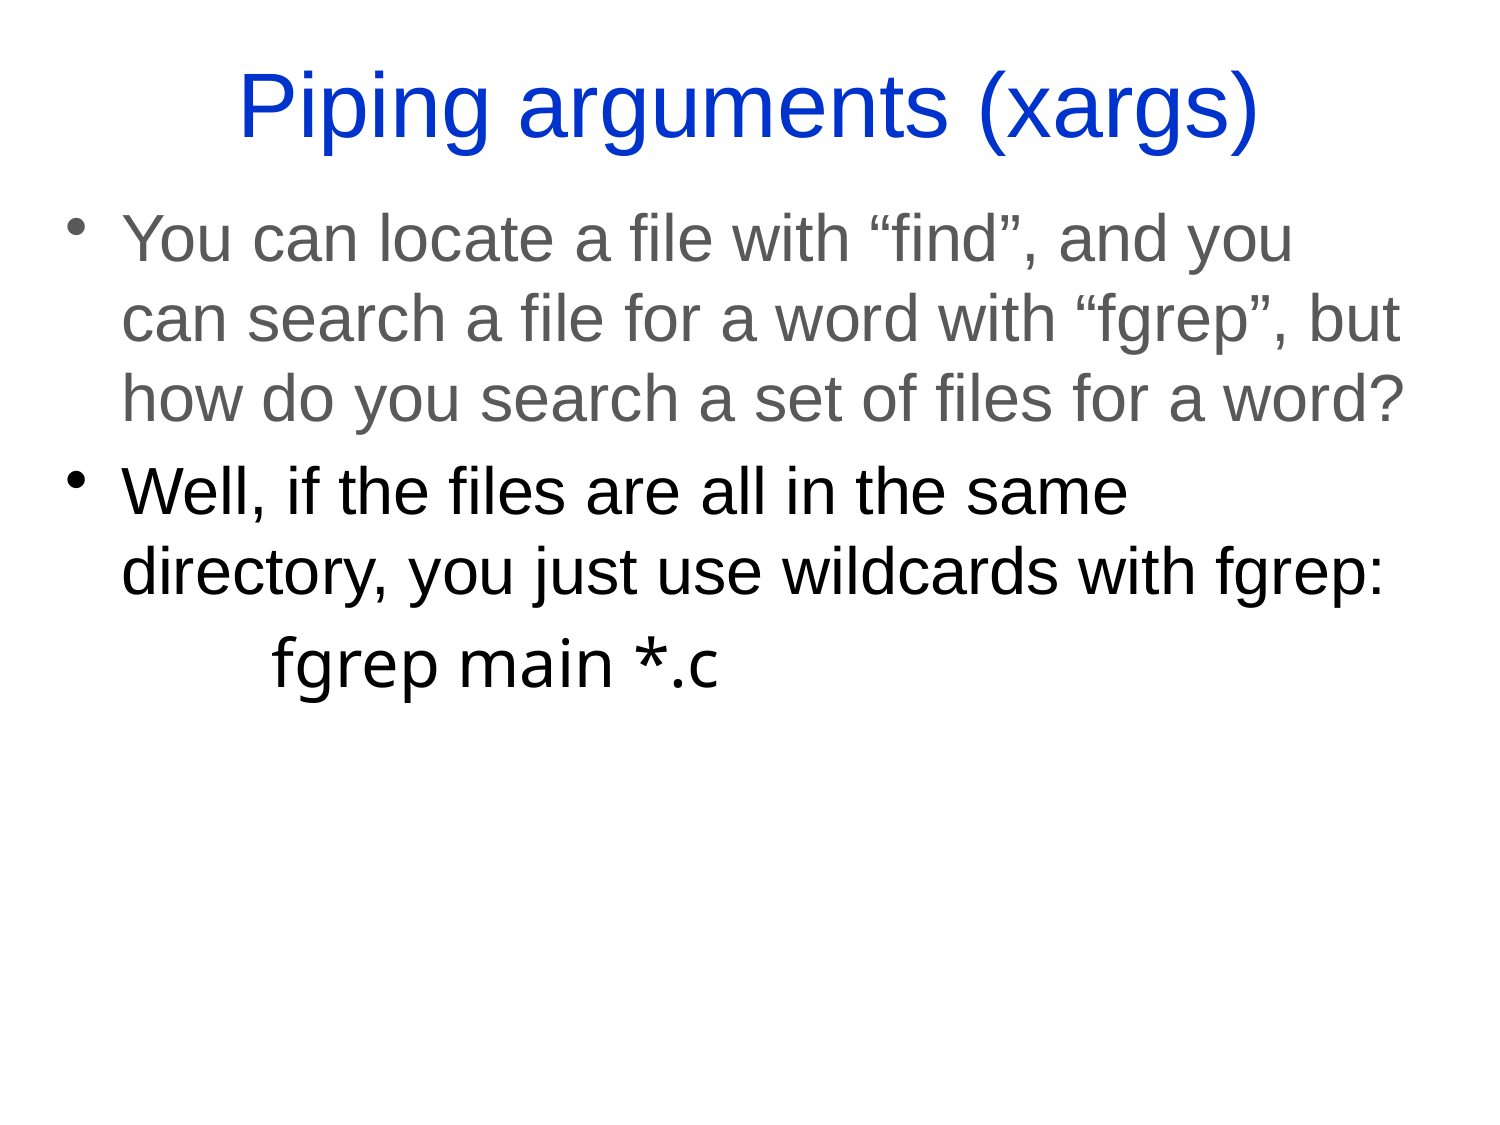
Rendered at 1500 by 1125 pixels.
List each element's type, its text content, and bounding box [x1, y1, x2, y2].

list You can locate a file with “find”, and you can search a file for a word with “fgrep”, but how do you search a set of files for a word? Well, if the files are all in the same directory, you just use wildcards with fgrep: fgrep main *.c [49, 186, 1426, 968]
title Piping arguments (xargs) [74, 7, 1426, 186]
